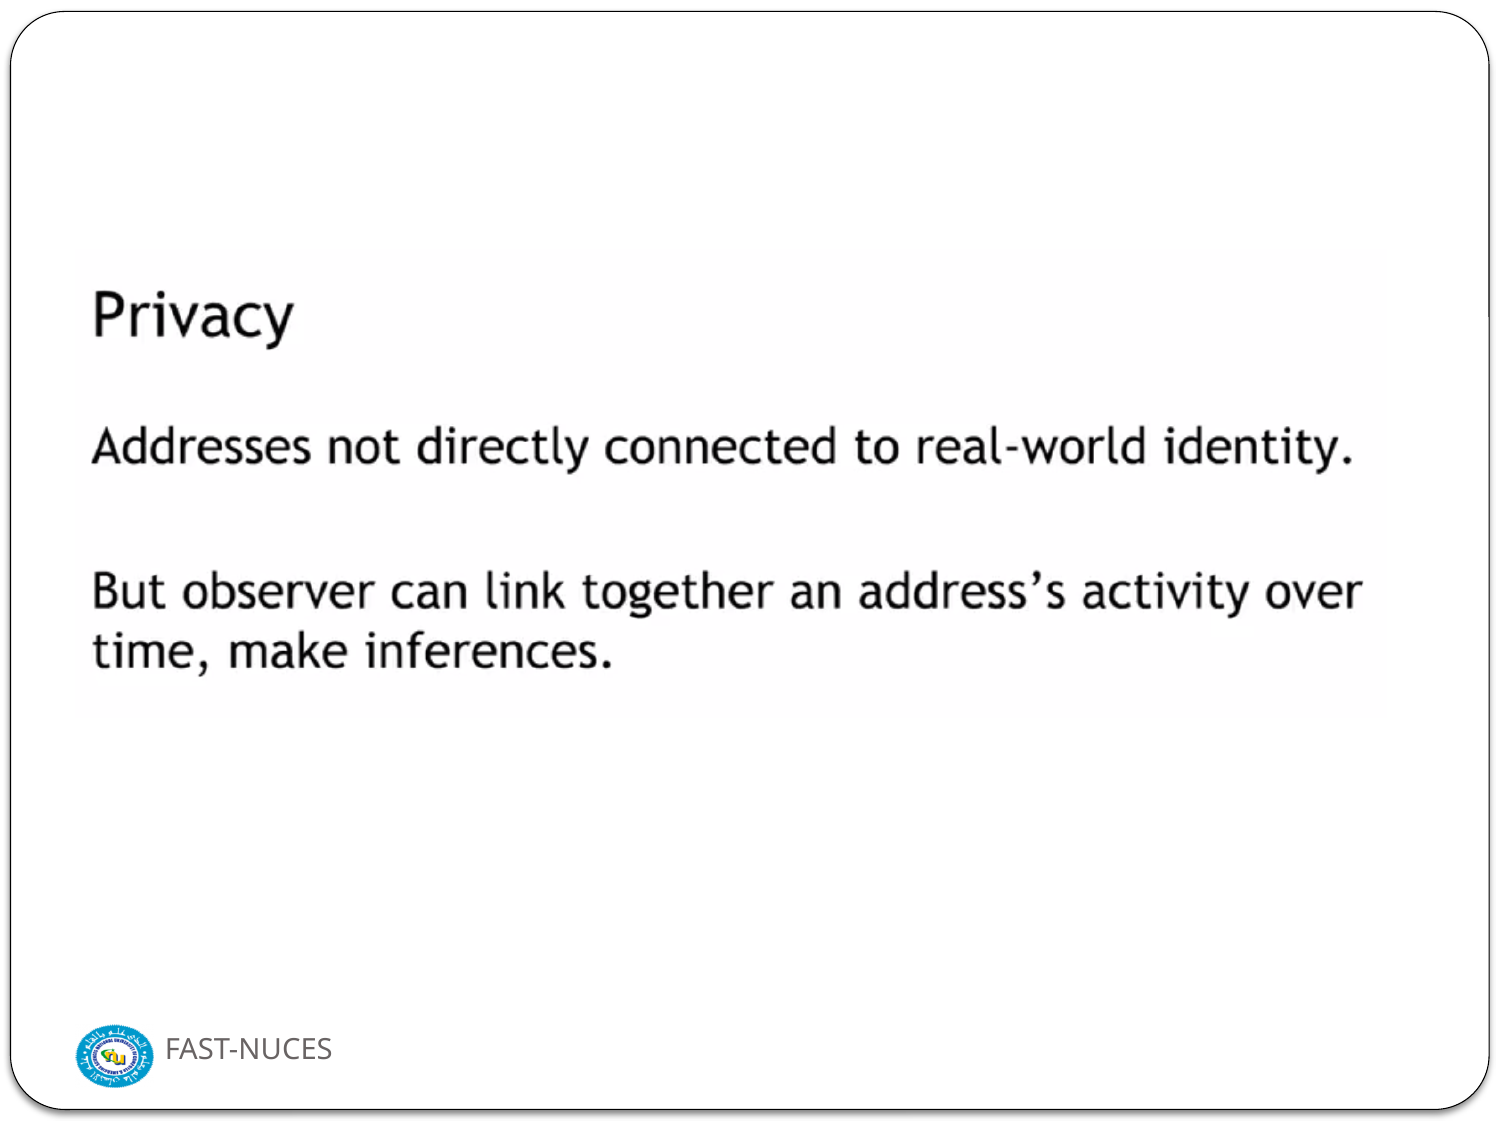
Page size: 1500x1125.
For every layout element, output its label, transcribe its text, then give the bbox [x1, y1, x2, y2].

picture [123, 1060, 154, 1088]
picture [91, 1038, 138, 1075]
picture [74, 1024, 154, 1088]
footer FAST-NUCES [150, 1012, 800, 1088]
picture [74, 249, 1387, 718]
